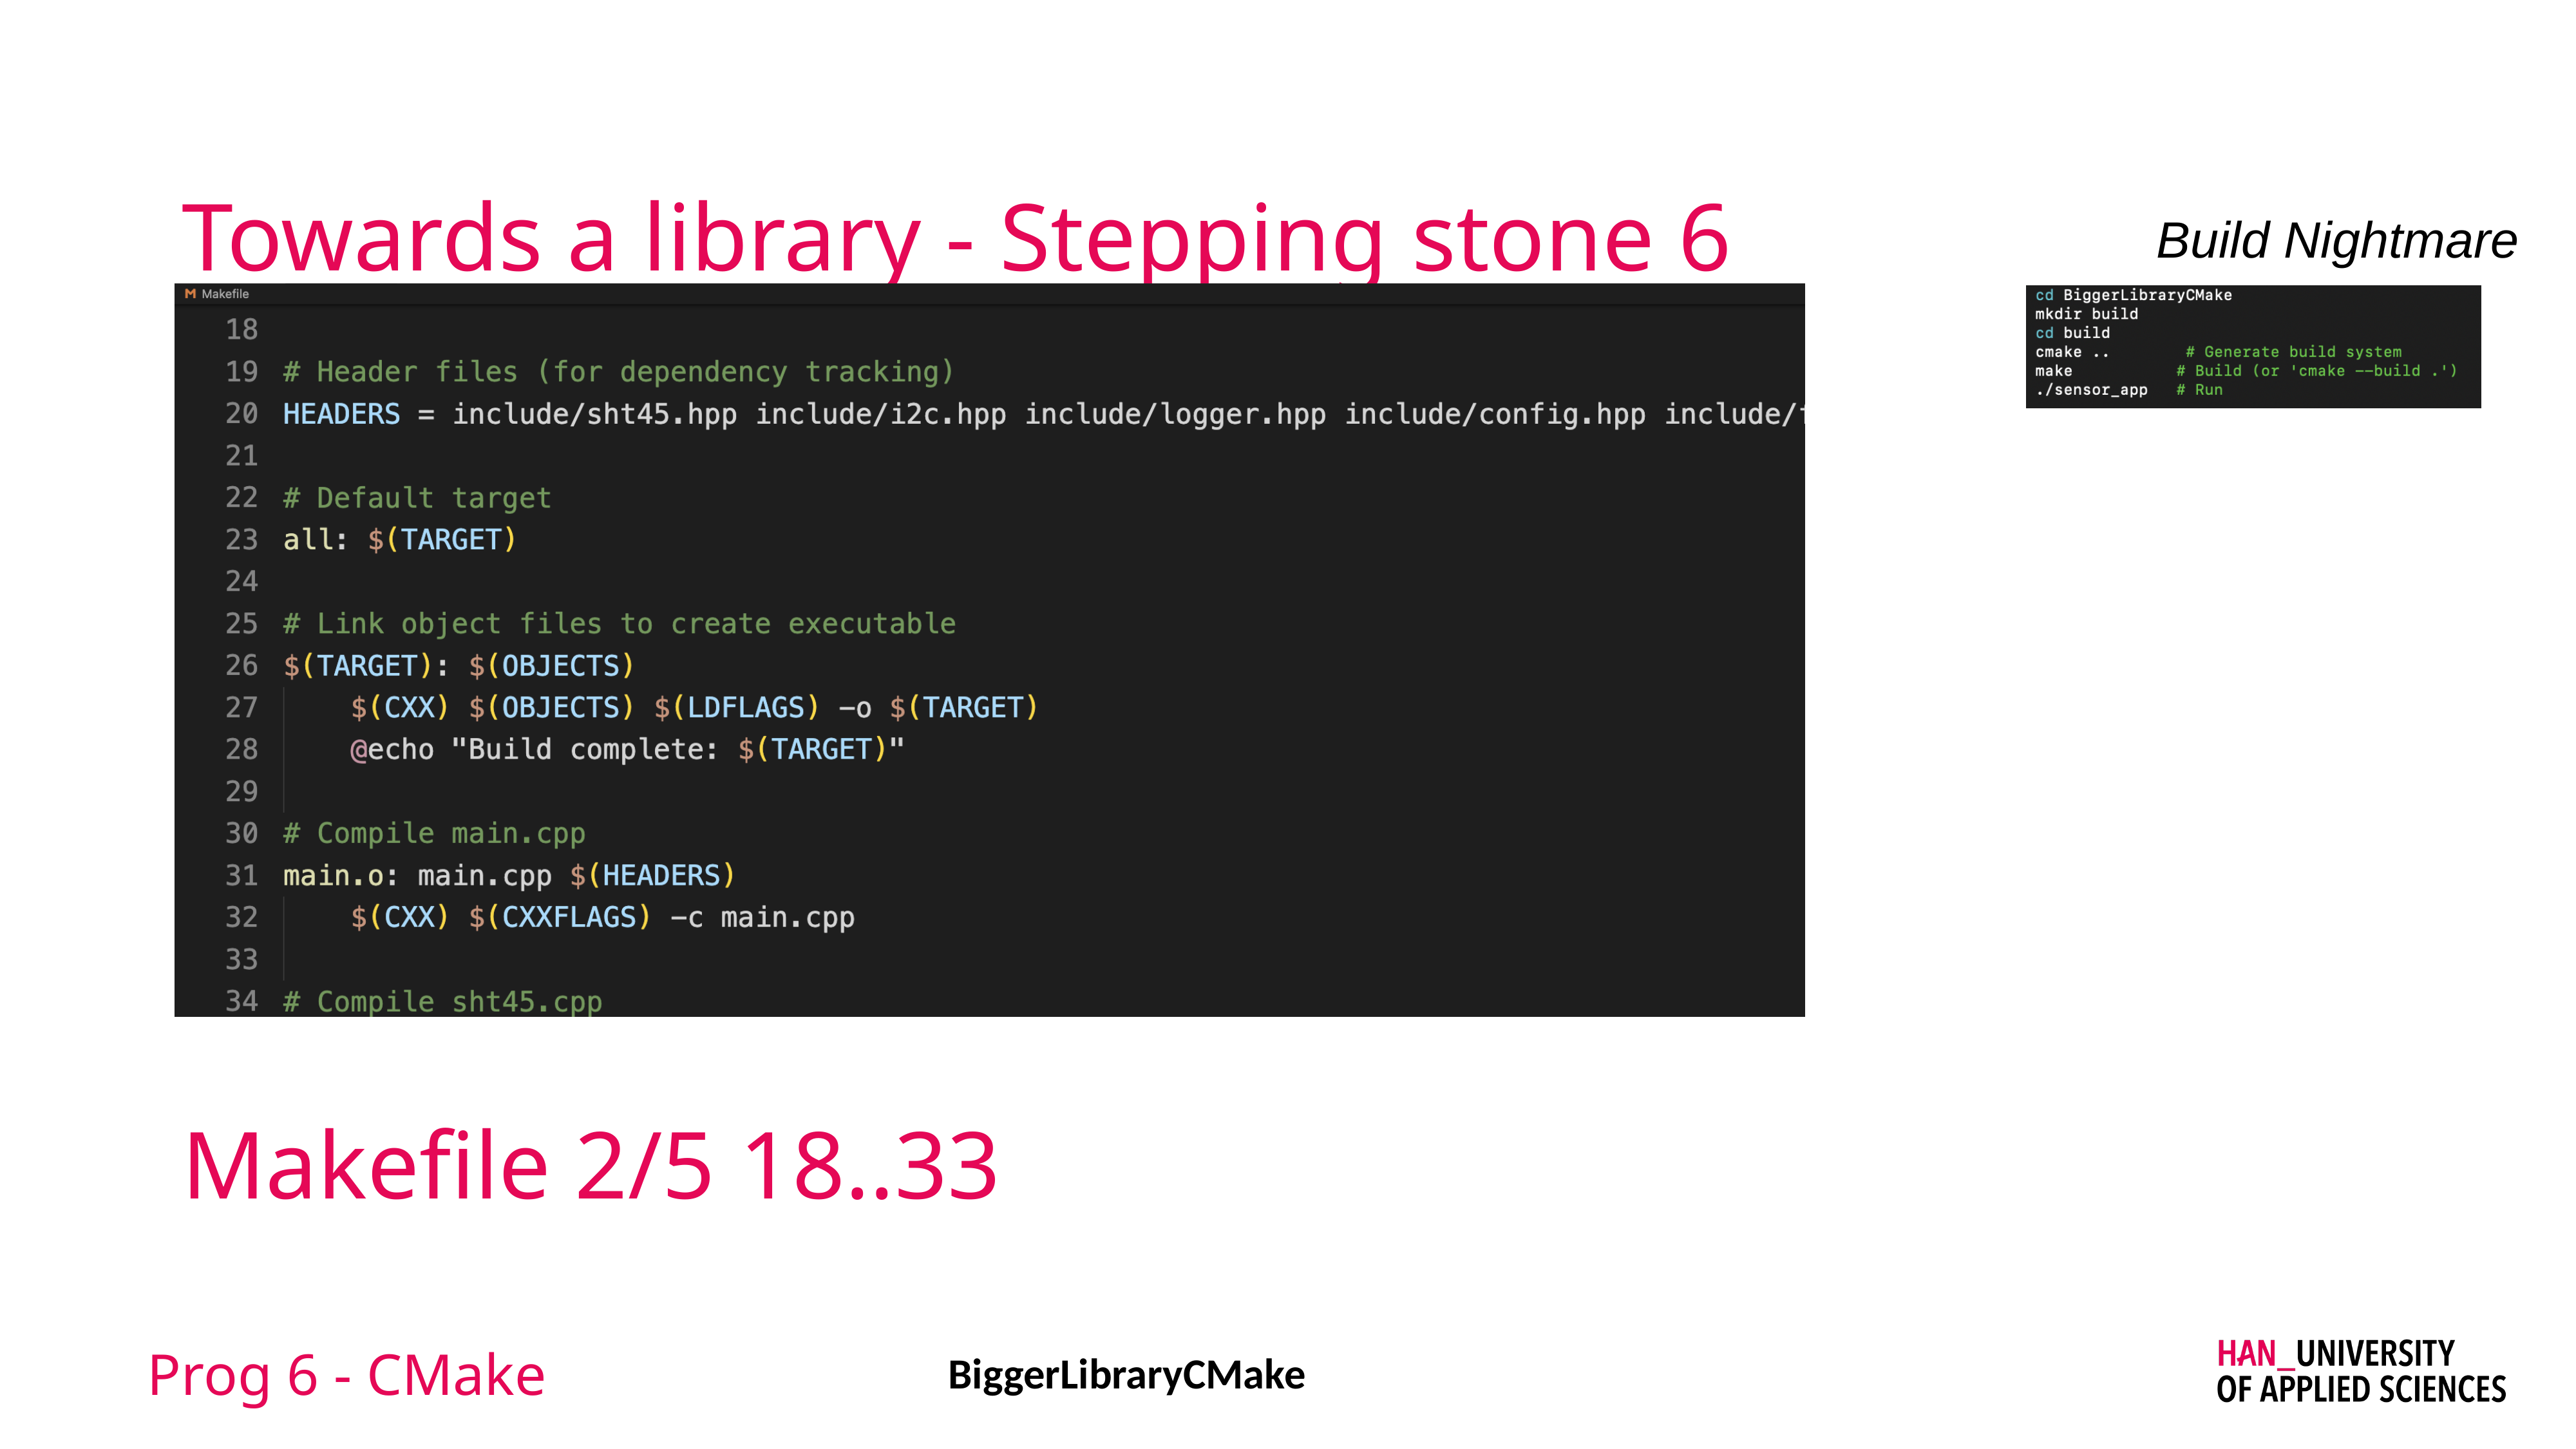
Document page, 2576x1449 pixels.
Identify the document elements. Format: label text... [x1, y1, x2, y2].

text_box BiggerLibraryCMake [916, 1341, 1338, 1403]
title Towards a library - Stepping stone 6 [176, 77, 2400, 296]
picture [175, 283, 1805, 1017]
text_box Build Nightmare [2152, 189, 2524, 273]
picture [2025, 285, 2481, 408]
picture [2209, 1313, 2540, 1449]
text_box Makefile 2/5 18..33 [176, 1005, 2399, 1224]
